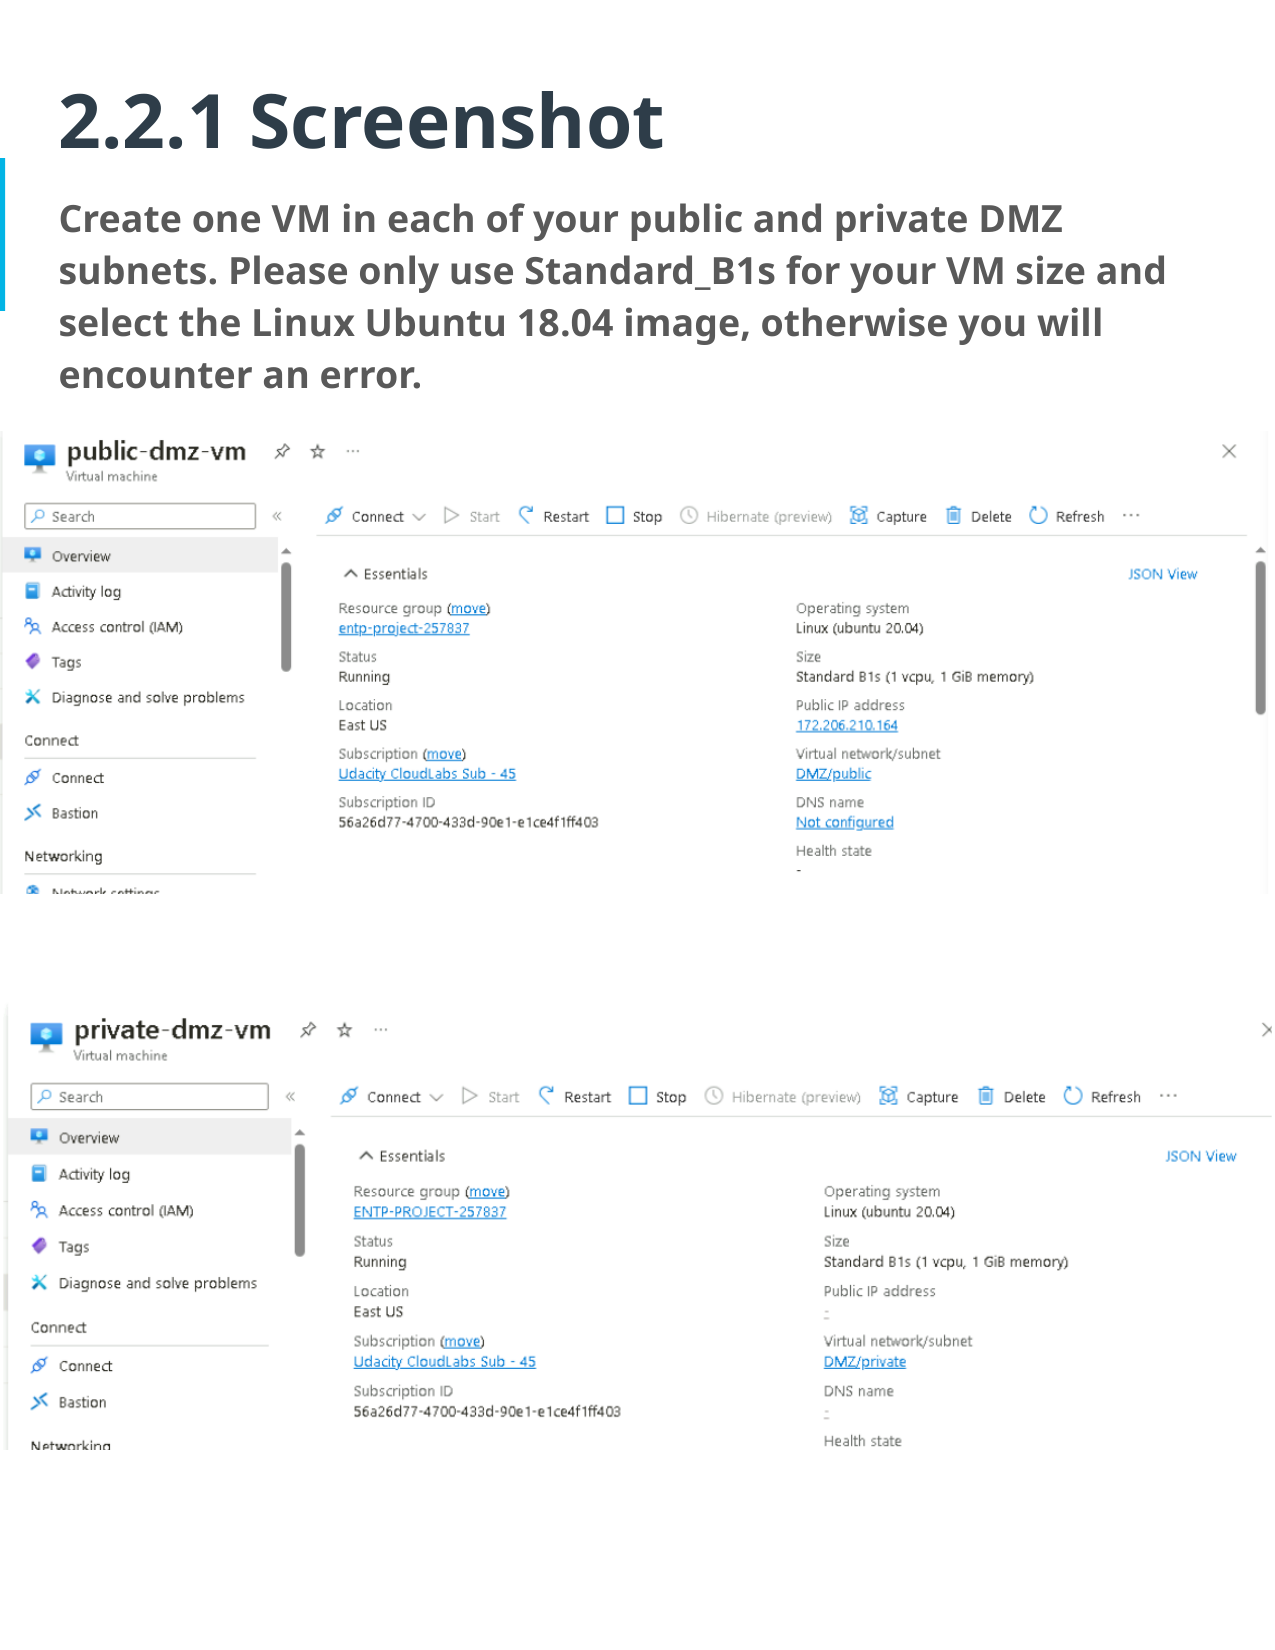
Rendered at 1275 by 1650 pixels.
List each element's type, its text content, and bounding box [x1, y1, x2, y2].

title 2.2.1 Screenshot Create one VM in each of your public and private DMZ subnets. Please only use Standard_B1s for your VM size and select the Linux Ubuntu 18.04 image, otherwise you will encounter an error. [43, 142, 1232, 327]
picture [0, 431, 1269, 895]
picture [3, 998, 1272, 1450]
